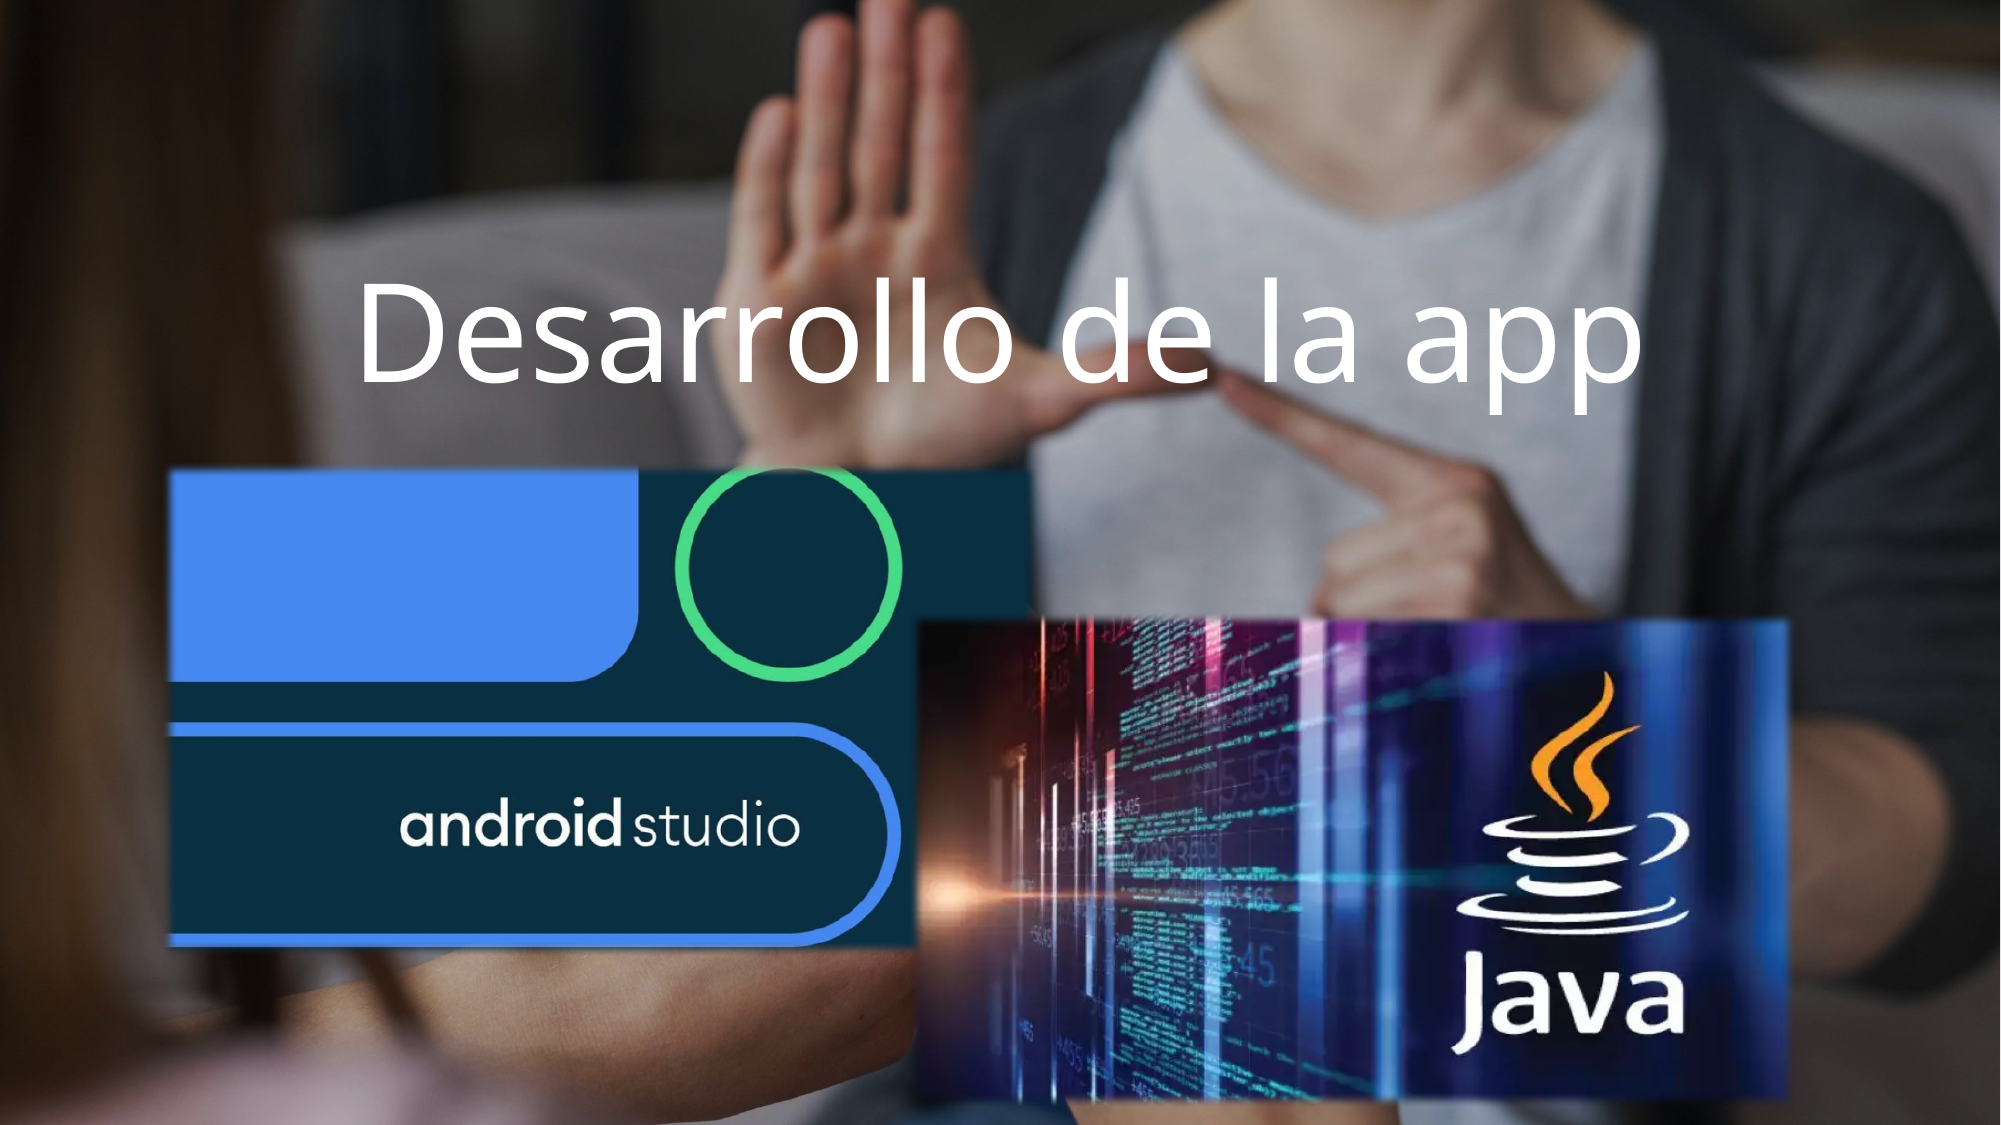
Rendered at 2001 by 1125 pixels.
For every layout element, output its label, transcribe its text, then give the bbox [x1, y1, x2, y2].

picture [0, 0, 2001, 1125]
title Desarrollo de la app [0, 0, 2000, 420]
